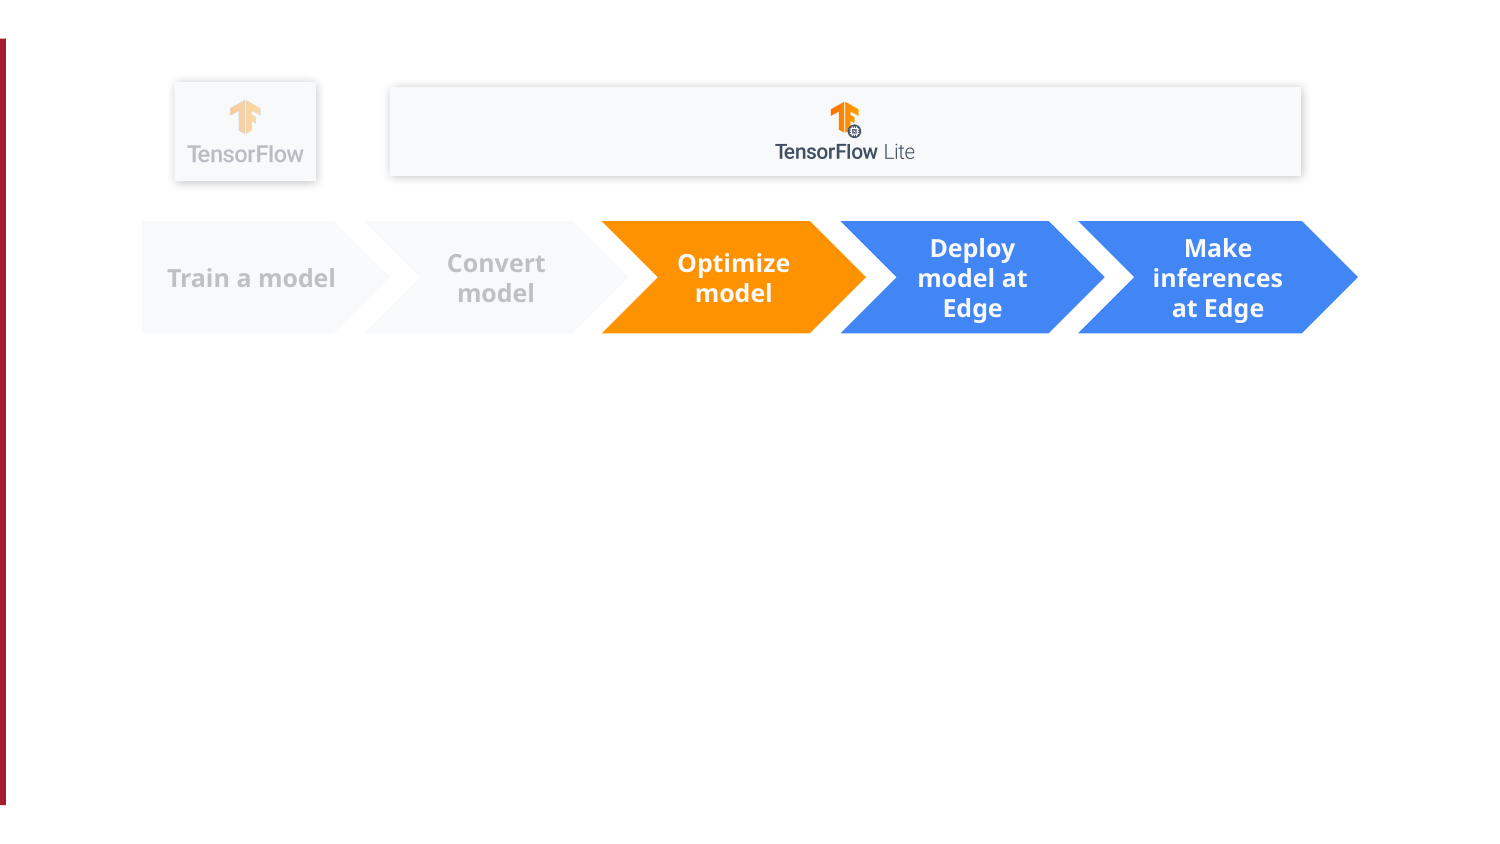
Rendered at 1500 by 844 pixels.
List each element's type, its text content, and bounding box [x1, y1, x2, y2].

text_box Optimize model [601, 221, 866, 334]
text_box [174, 81, 316, 182]
text_box Make inferences at Edge [1078, 221, 1358, 334]
text_box [389, 87, 1301, 177]
text_box Deploy model at Edge [840, 221, 1105, 334]
picture [770, 96, 920, 167]
text_box Train a model [141, 221, 390, 334]
picture [180, 91, 311, 172]
text_box Convert model [364, 221, 629, 334]
